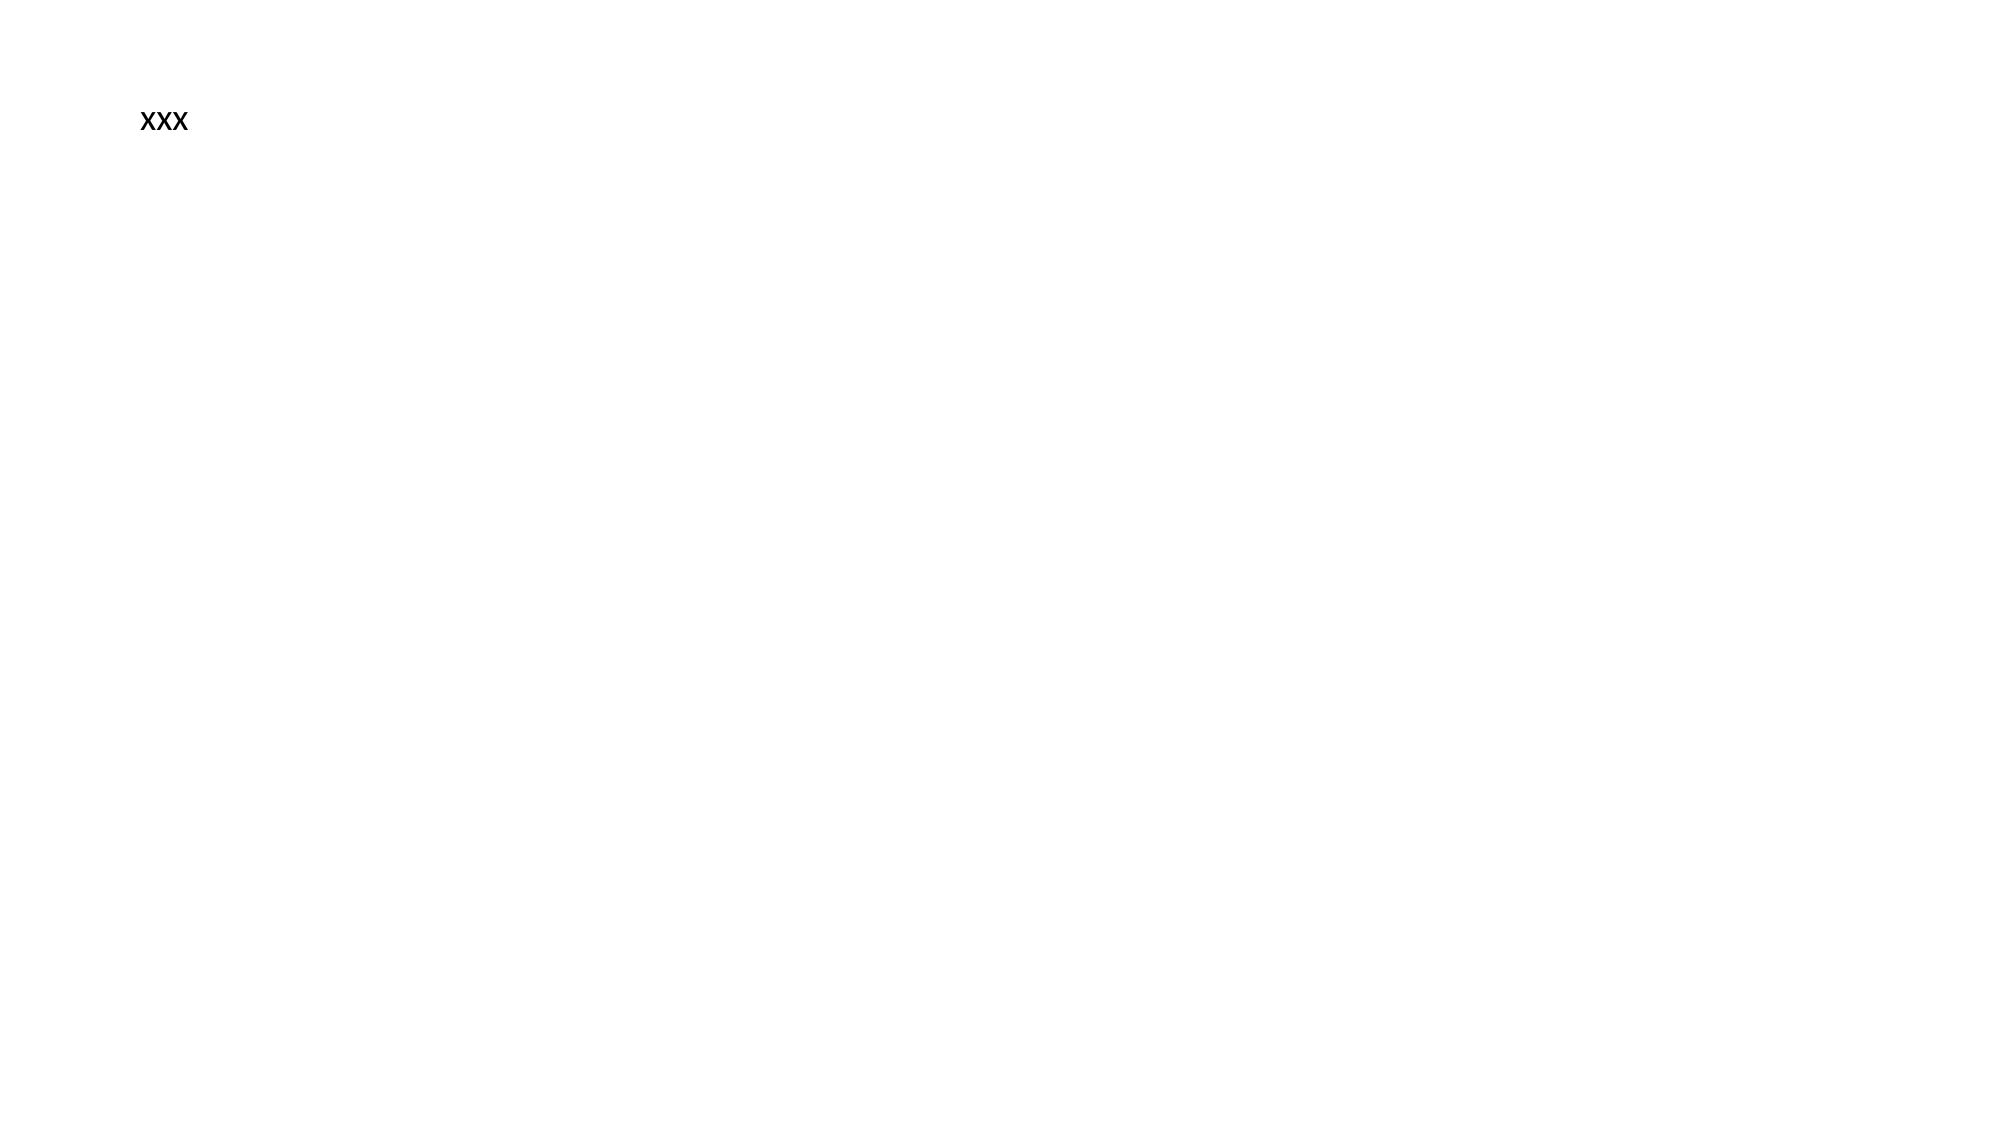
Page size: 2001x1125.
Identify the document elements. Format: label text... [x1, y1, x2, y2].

text_box xxx [125, 85, 1875, 146]
